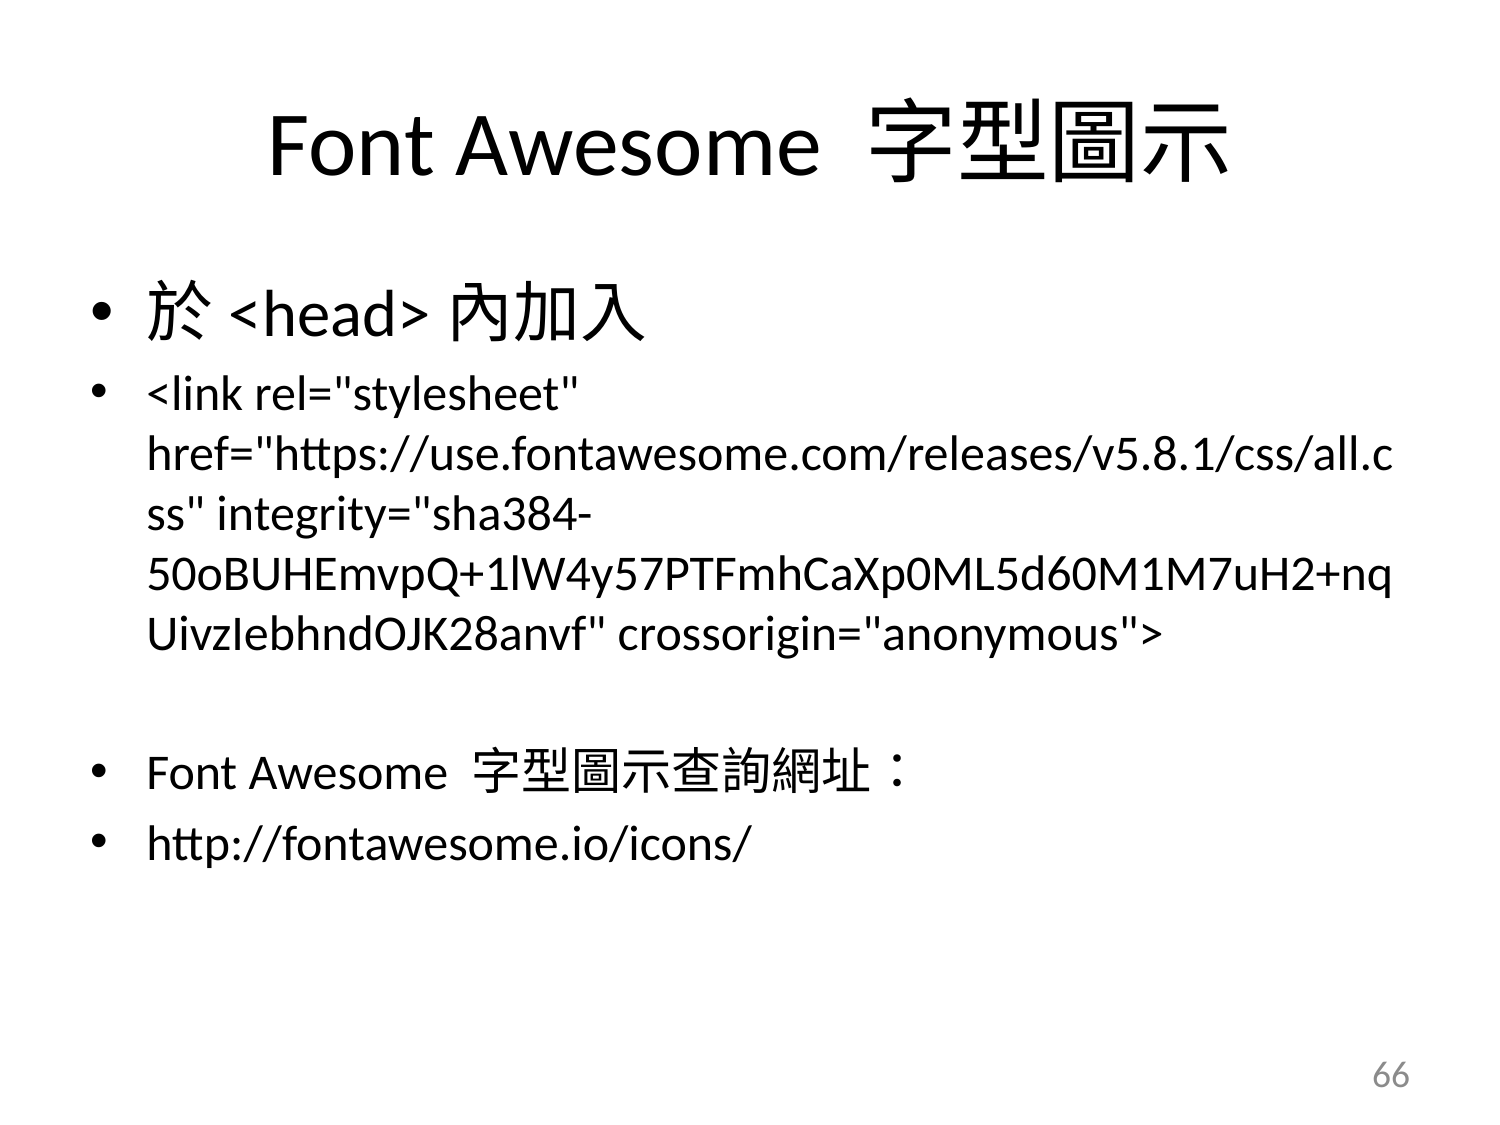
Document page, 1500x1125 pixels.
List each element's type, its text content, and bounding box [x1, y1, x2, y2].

slide_number 66 [1074, 1042, 1425, 1103]
list 於<head>內加入 <link rel="stylesheet" href="https://use.fontawesome.com/releases/v5.8.1/css/all.css" integrity="sha384-50oBUHEmvpQ+1lW4y57PTFmhCaXp0ML5d60M1M7uH2+nqUivzIebhndOJK28anvf" crossorigin="anonymous"> Font Awesome 字型圖示查詢網址： http://fontawesome.io/icons/ [75, 262, 1425, 1005]
title Font Awesome 字型圖示 [75, 45, 1425, 233]
